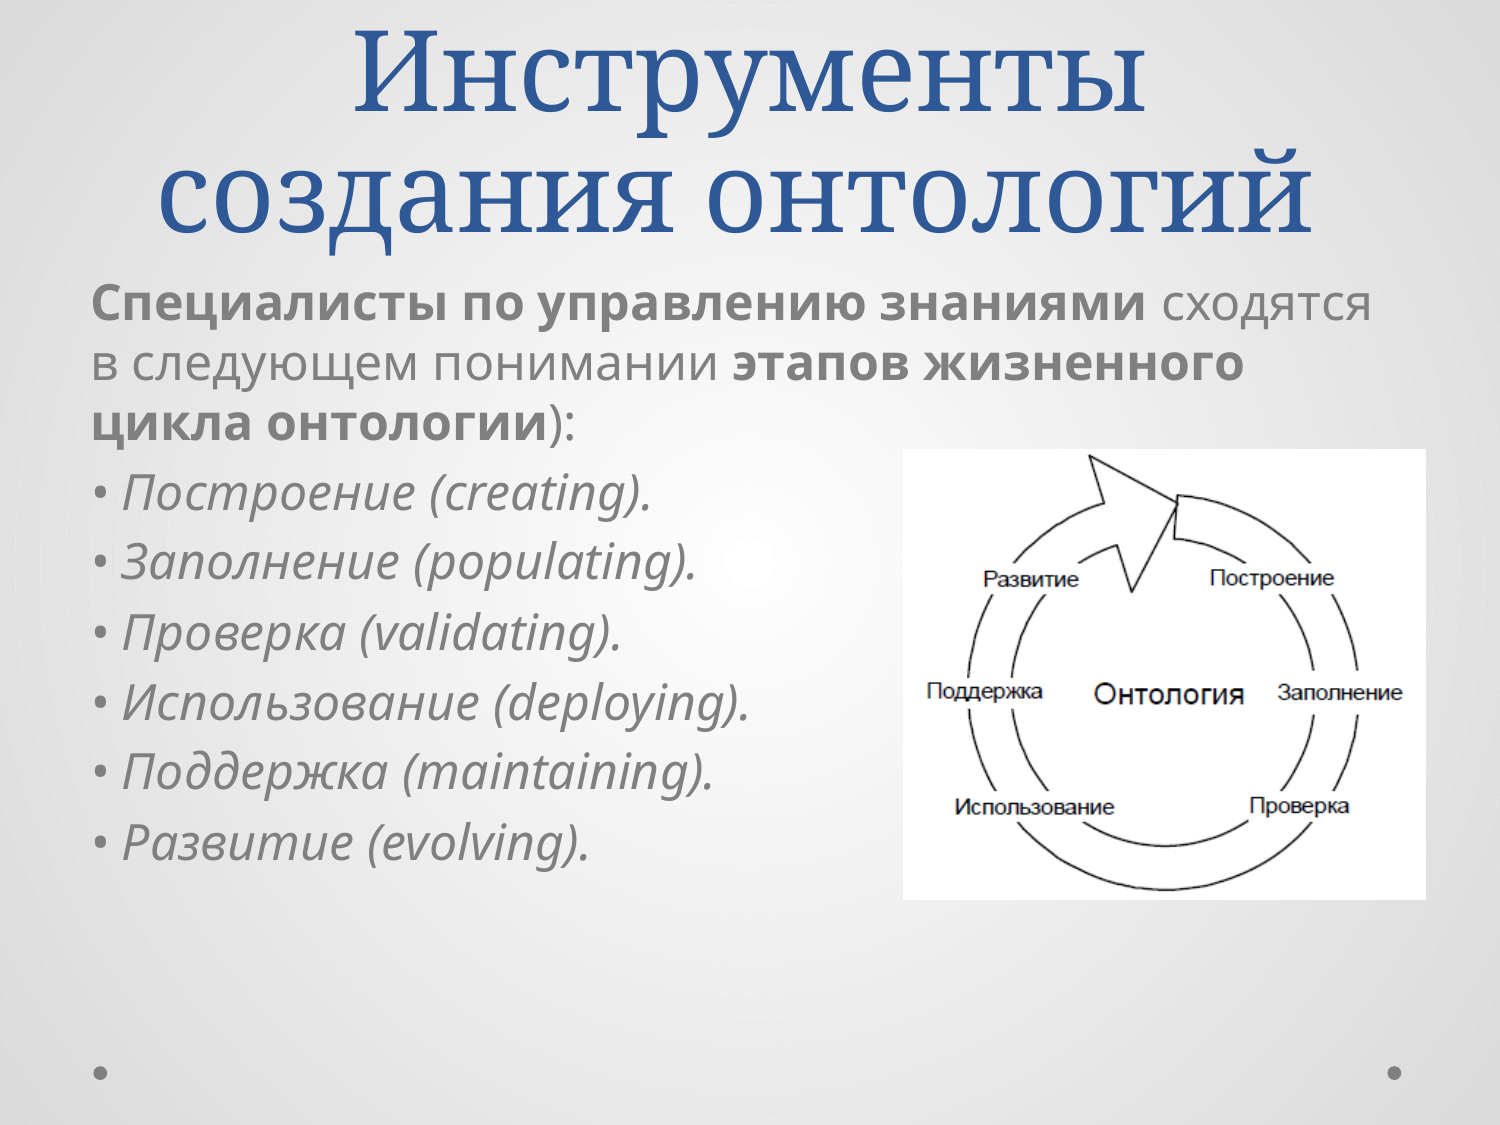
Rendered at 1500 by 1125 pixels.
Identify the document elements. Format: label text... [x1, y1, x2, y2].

title Инструменты создания онтологий [75, 0, 1425, 262]
picture [903, 449, 1426, 901]
list Специалисты по управлению знаниями сходятся в следующем понимании этапов жизненного цикла онтологии): • Построение (creating). • Заполнение (populating). • Проверка (validating). • Использование (deploying). • Поддержка (maintaining). • Развитие (evolving). [75, 262, 1425, 1005]
